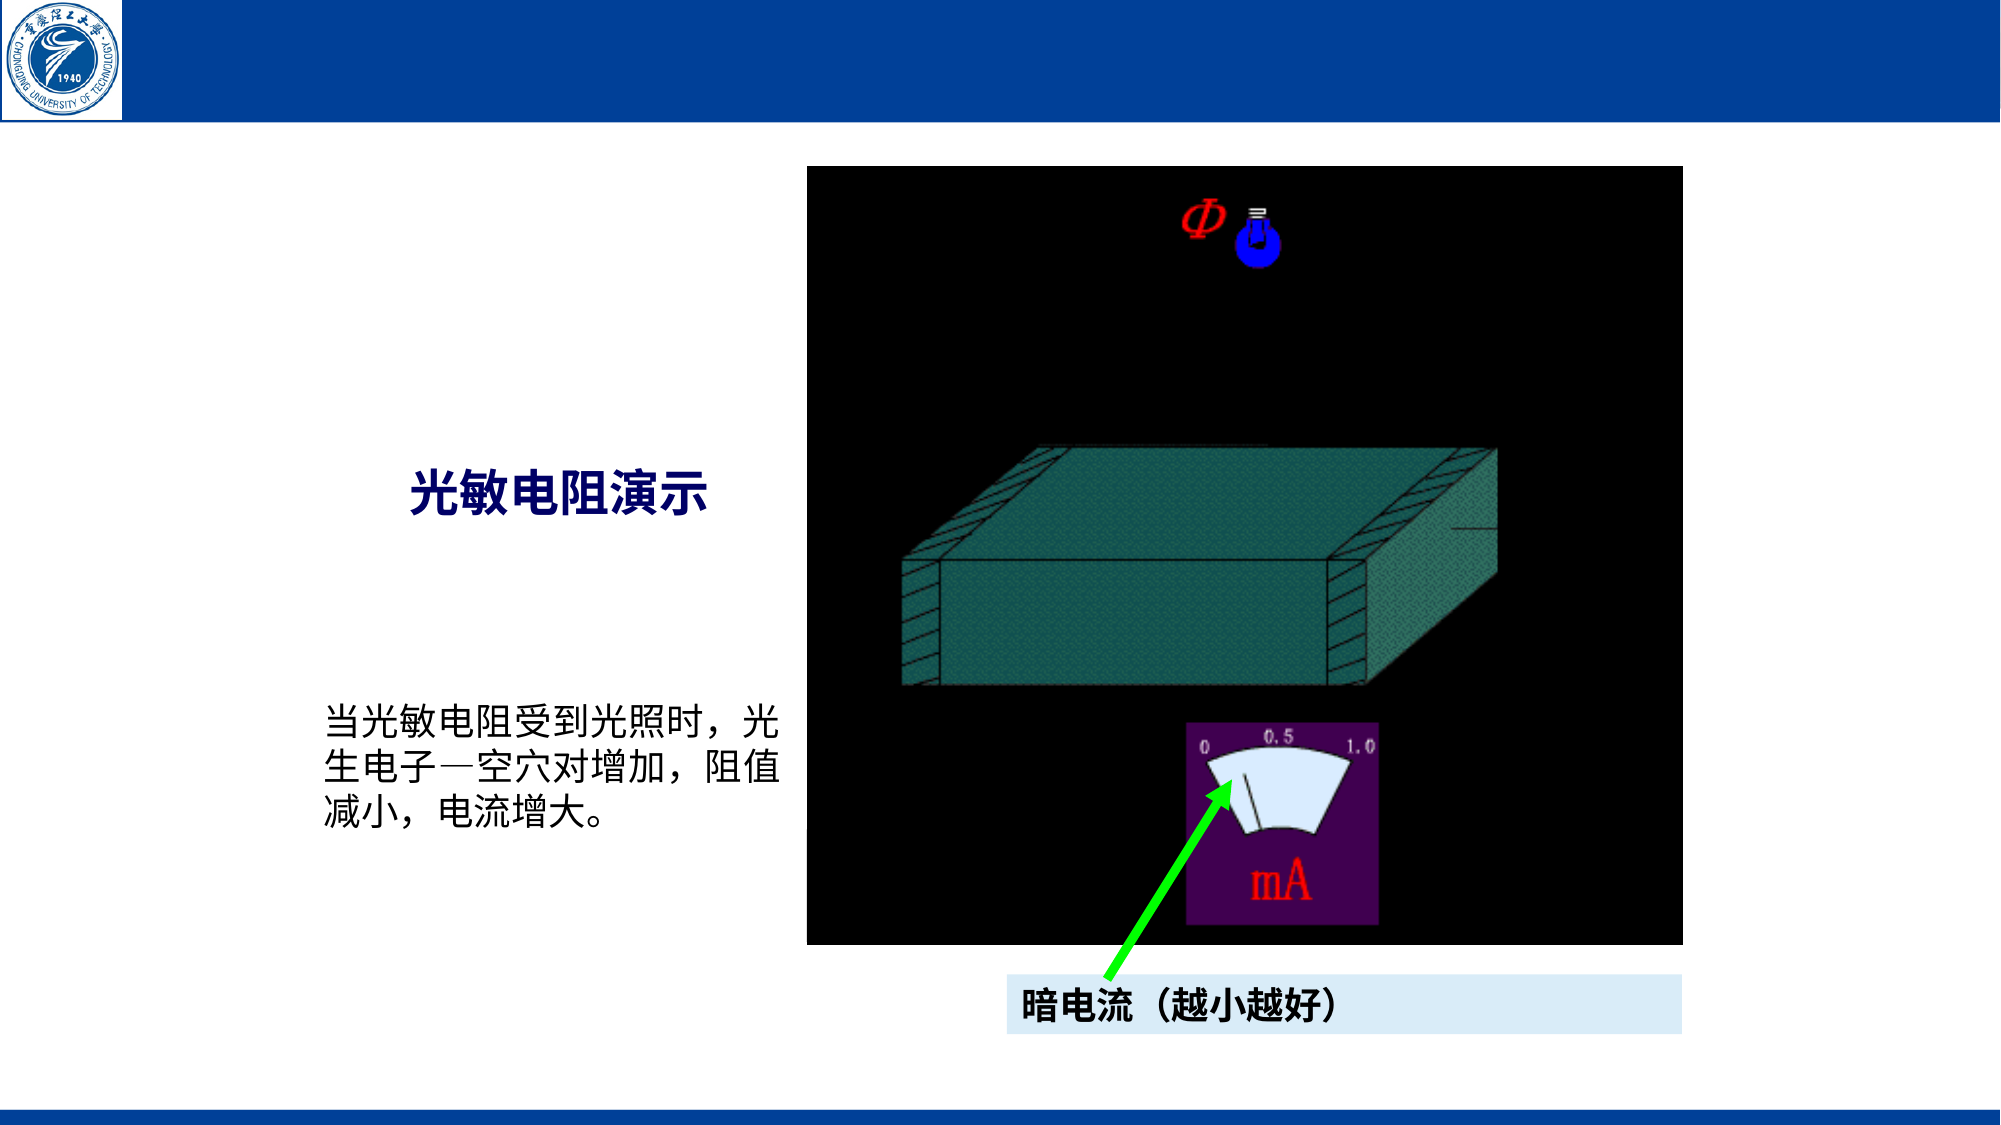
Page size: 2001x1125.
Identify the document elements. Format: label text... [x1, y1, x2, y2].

text_box 当光敏电阻受到光照时，光生电子—空穴对增加，阻值减小，电流增大。 [308, 690, 796, 841]
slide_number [0, 1046, 350, 1125]
slide_number 95 [1149, 1046, 1500, 1125]
text_box 光敏电阻演示 [367, 432, 782, 533]
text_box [807, 166, 1683, 945]
text_box 暗电流（越小越好） [1006, 974, 1682, 1035]
picture [2, 0, 122, 120]
